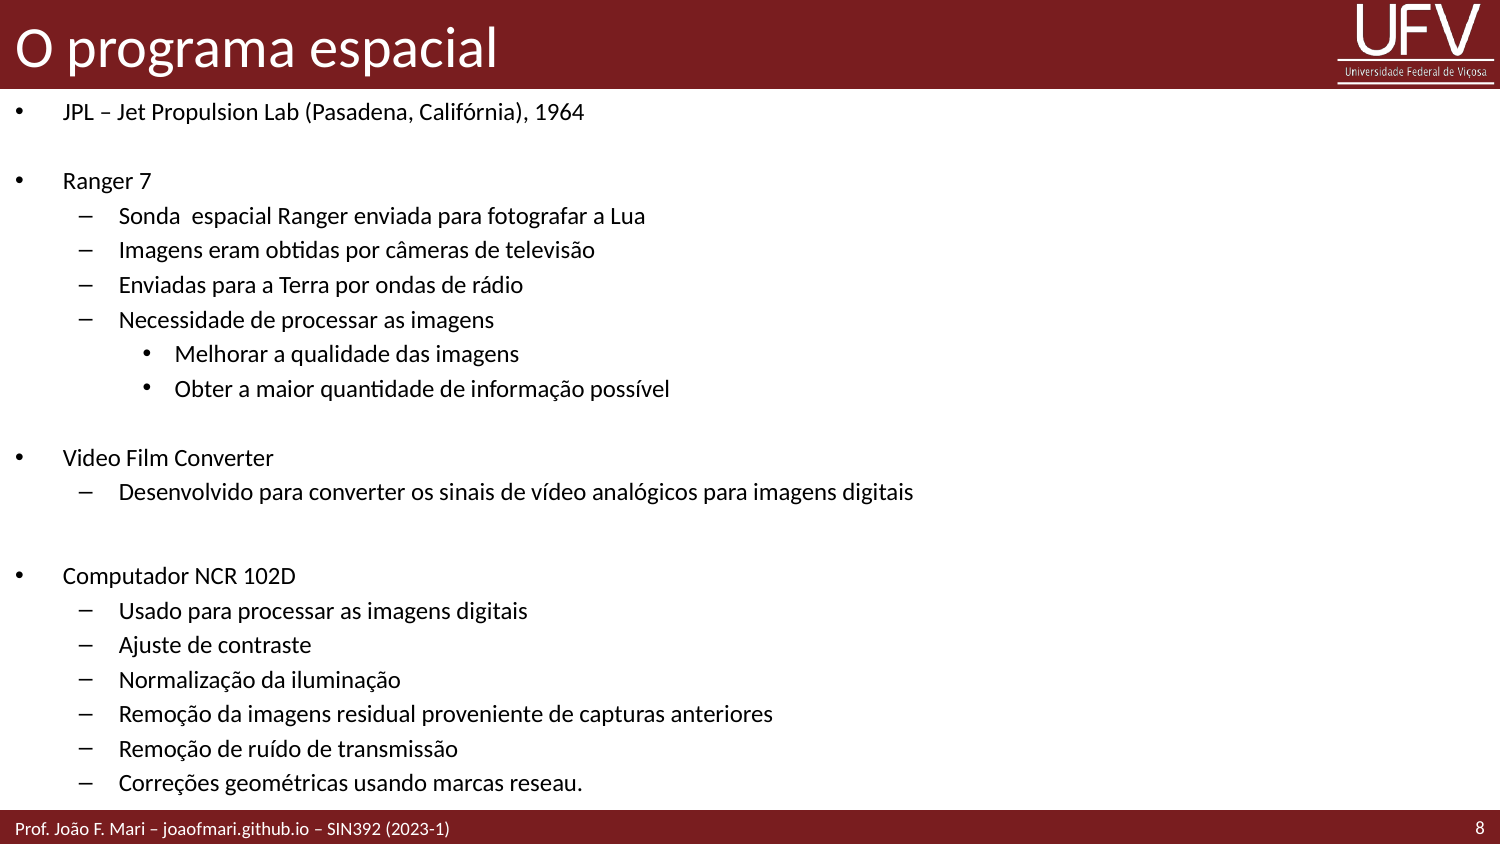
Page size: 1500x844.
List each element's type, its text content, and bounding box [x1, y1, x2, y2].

footer Prof. João F. Mari – joaofmari.github.io – SIN392 (2023-1) [0, 812, 1034, 844]
slide_number 8 [1328, 811, 1500, 844]
list JPL – Jet Propulsion Lab (Pasadena, Califórnia), 1964 Ranger 7 Sonda espacial Ranger enviada para fotografar a Lua Imagens eram obtidas por câmeras de televisão Enviadas para a Terra por ondas de rádio Necessidade de processar as imagens Melhorar a qualidade das imagens Obter a maior quantidade de informação possível Video Film Converter Desenvolvido para converter os sinais de vídeo analógicos para imagens digitais Computador NCR 102D Usado para processar as imagens digitais Ajuste de contraste Normalização da iluminação Remoção da imagens residual proveniente de capturas anteriores Remoção de ruído de transmissão Correções geométricas usando marcas reseau. [0, 88, 1500, 812]
title O programa espacial [0, 0, 1500, 88]
